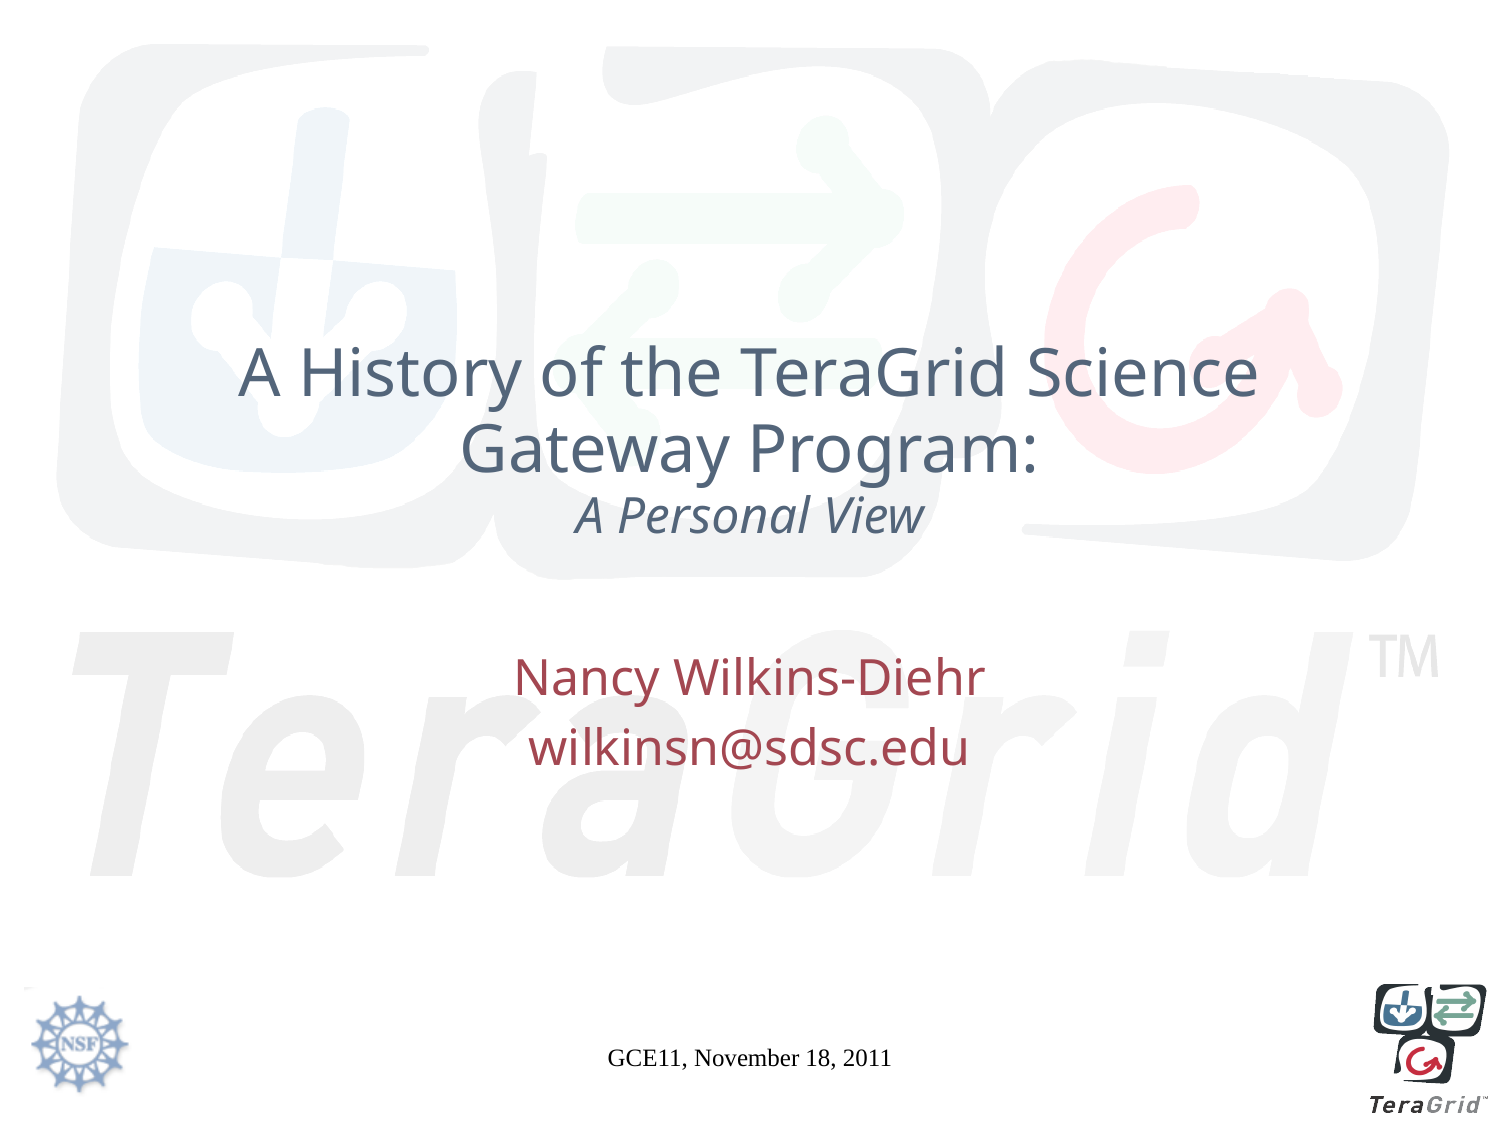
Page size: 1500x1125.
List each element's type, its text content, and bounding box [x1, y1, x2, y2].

subtitle Nancy Wilkins-Diehr wilkinsn@sdsc.edu [225, 637, 1275, 925]
picture [1370, 984, 1488, 1113]
footer GCE11, November 18, 2011 [449, 1034, 1051, 1113]
title A History of the TeraGrid Science Gateway Program: A Personal View [112, 349, 1388, 591]
picture [24, 987, 135, 1100]
